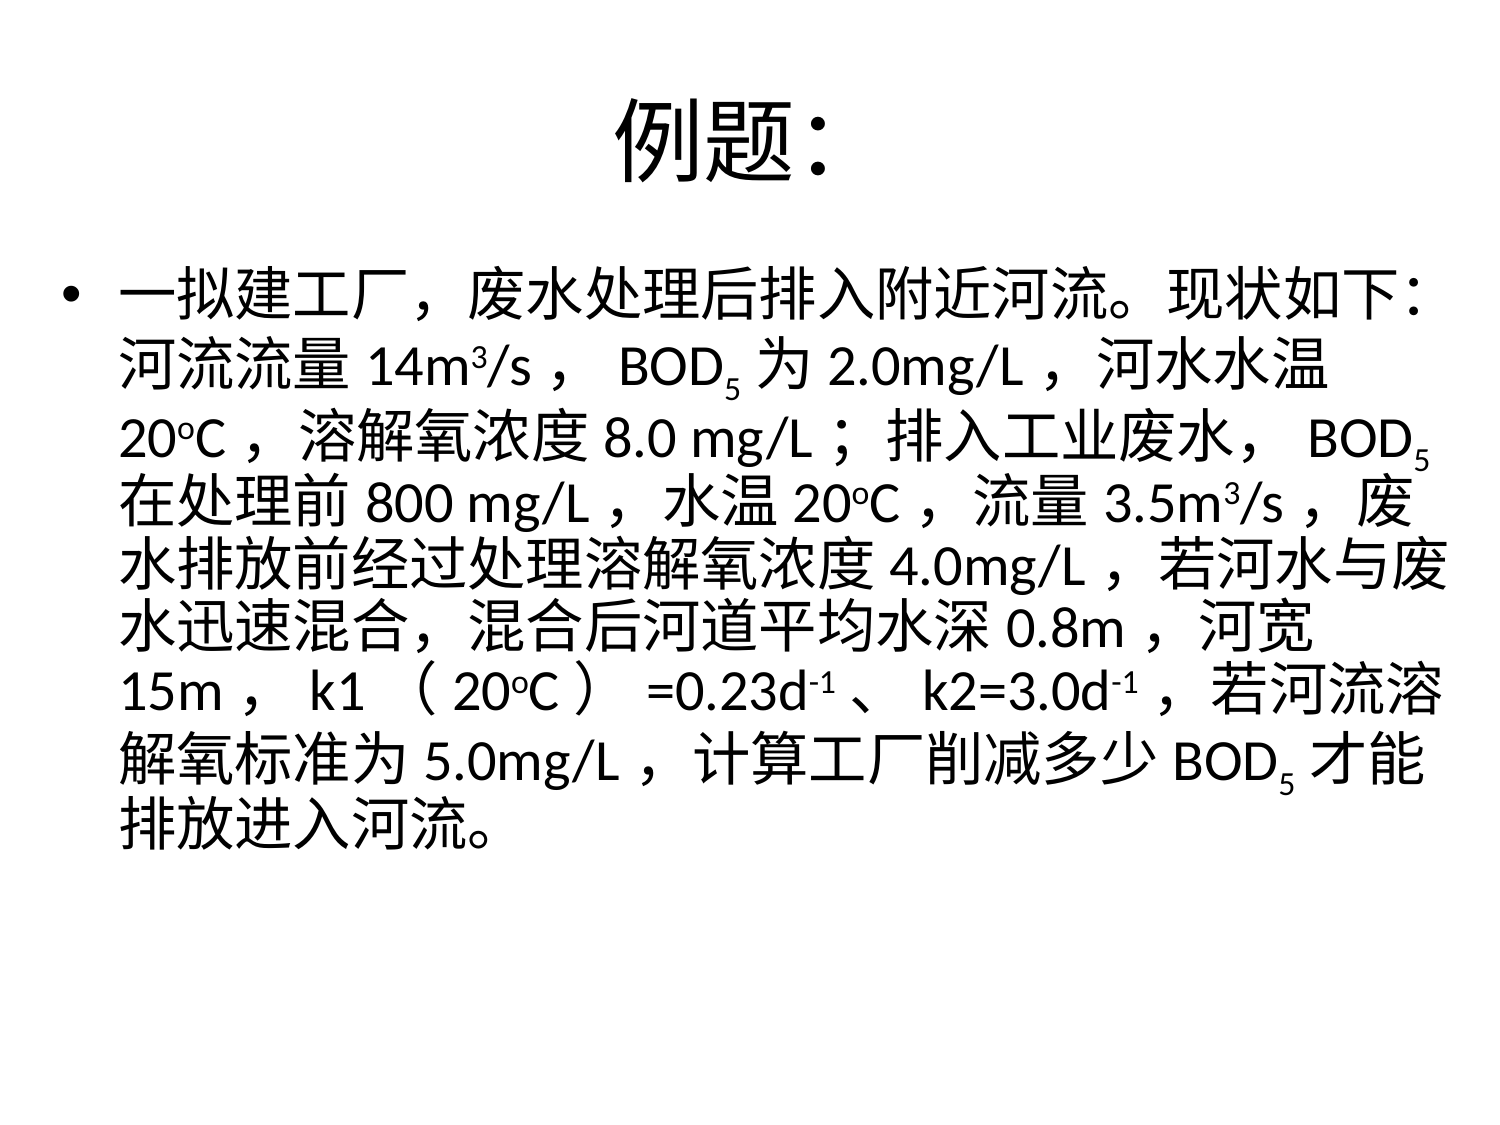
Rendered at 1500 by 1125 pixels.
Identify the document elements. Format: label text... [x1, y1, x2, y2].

list 一拟建工厂，废水处理后排入附近河流。现状如下：河流流量14m3/s，BOD5为2.0mg/L，河水水温20oC，溶解氧浓度8.0 mg/L；排入工业废水，BOD5在处理前800 mg/L，水温20oC，流量3.5m3/s，废水排放前经过处理溶解氧浓度4.0mg/L，若河水与废水迅速混合，混合后河道平均水深0.8m，河宽15m，k1（20oC）=0.23d-1、k2=3.0d-1，若河流溶解氧标准为5.0mg/L，计算工厂削减多少BOD5才能排放进入河流。 [46, 257, 1475, 933]
title 例题： [75, 45, 1425, 233]
